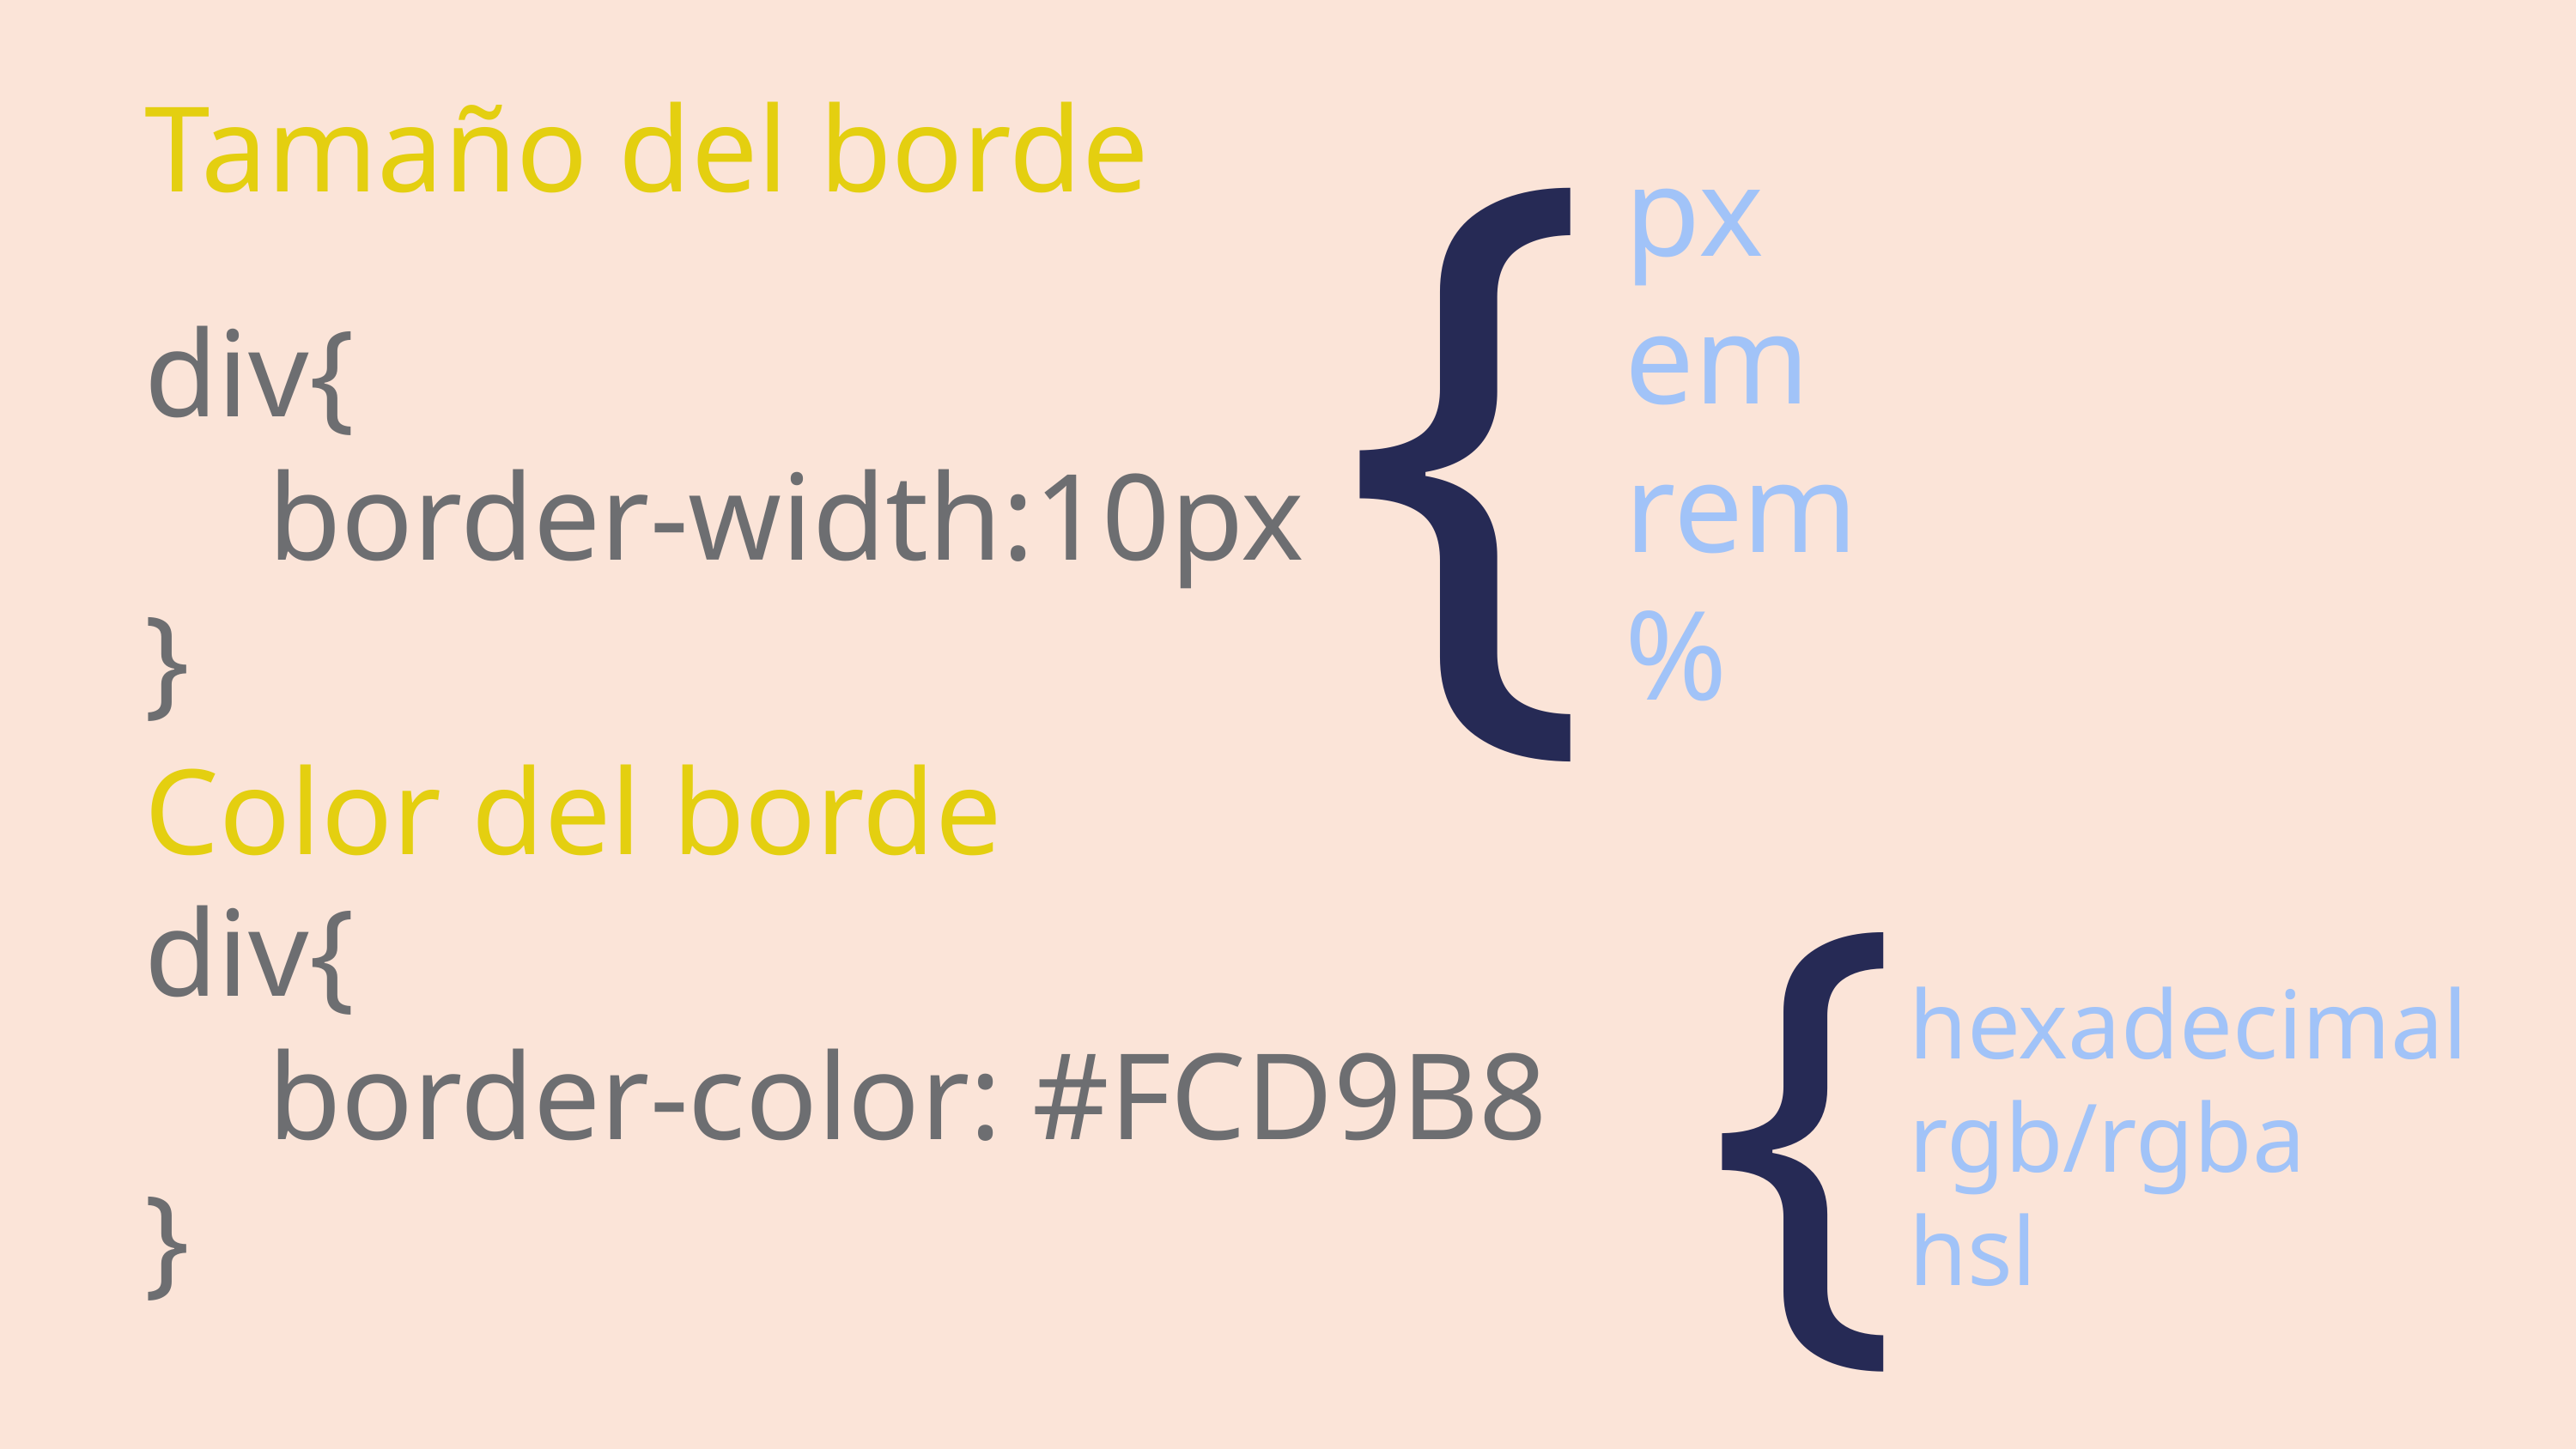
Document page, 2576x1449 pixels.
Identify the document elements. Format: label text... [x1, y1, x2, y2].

text_box px em rem % [1625, 132, 1910, 725]
text_box { [1708, 788, 1926, 1393]
text_box div{ border-color: #FCD9B8 } [144, 876, 1625, 1307]
text_box div{ border-width:10px } [144, 297, 1341, 727]
text_box Tamaño del borde [144, 74, 1260, 216]
text_box Color del borde [144, 736, 1260, 878]
text_box { [1341, 0, 1625, 790]
text_box hexadecimal rgb/rgba hsl [1926, 964, 2494, 1305]
